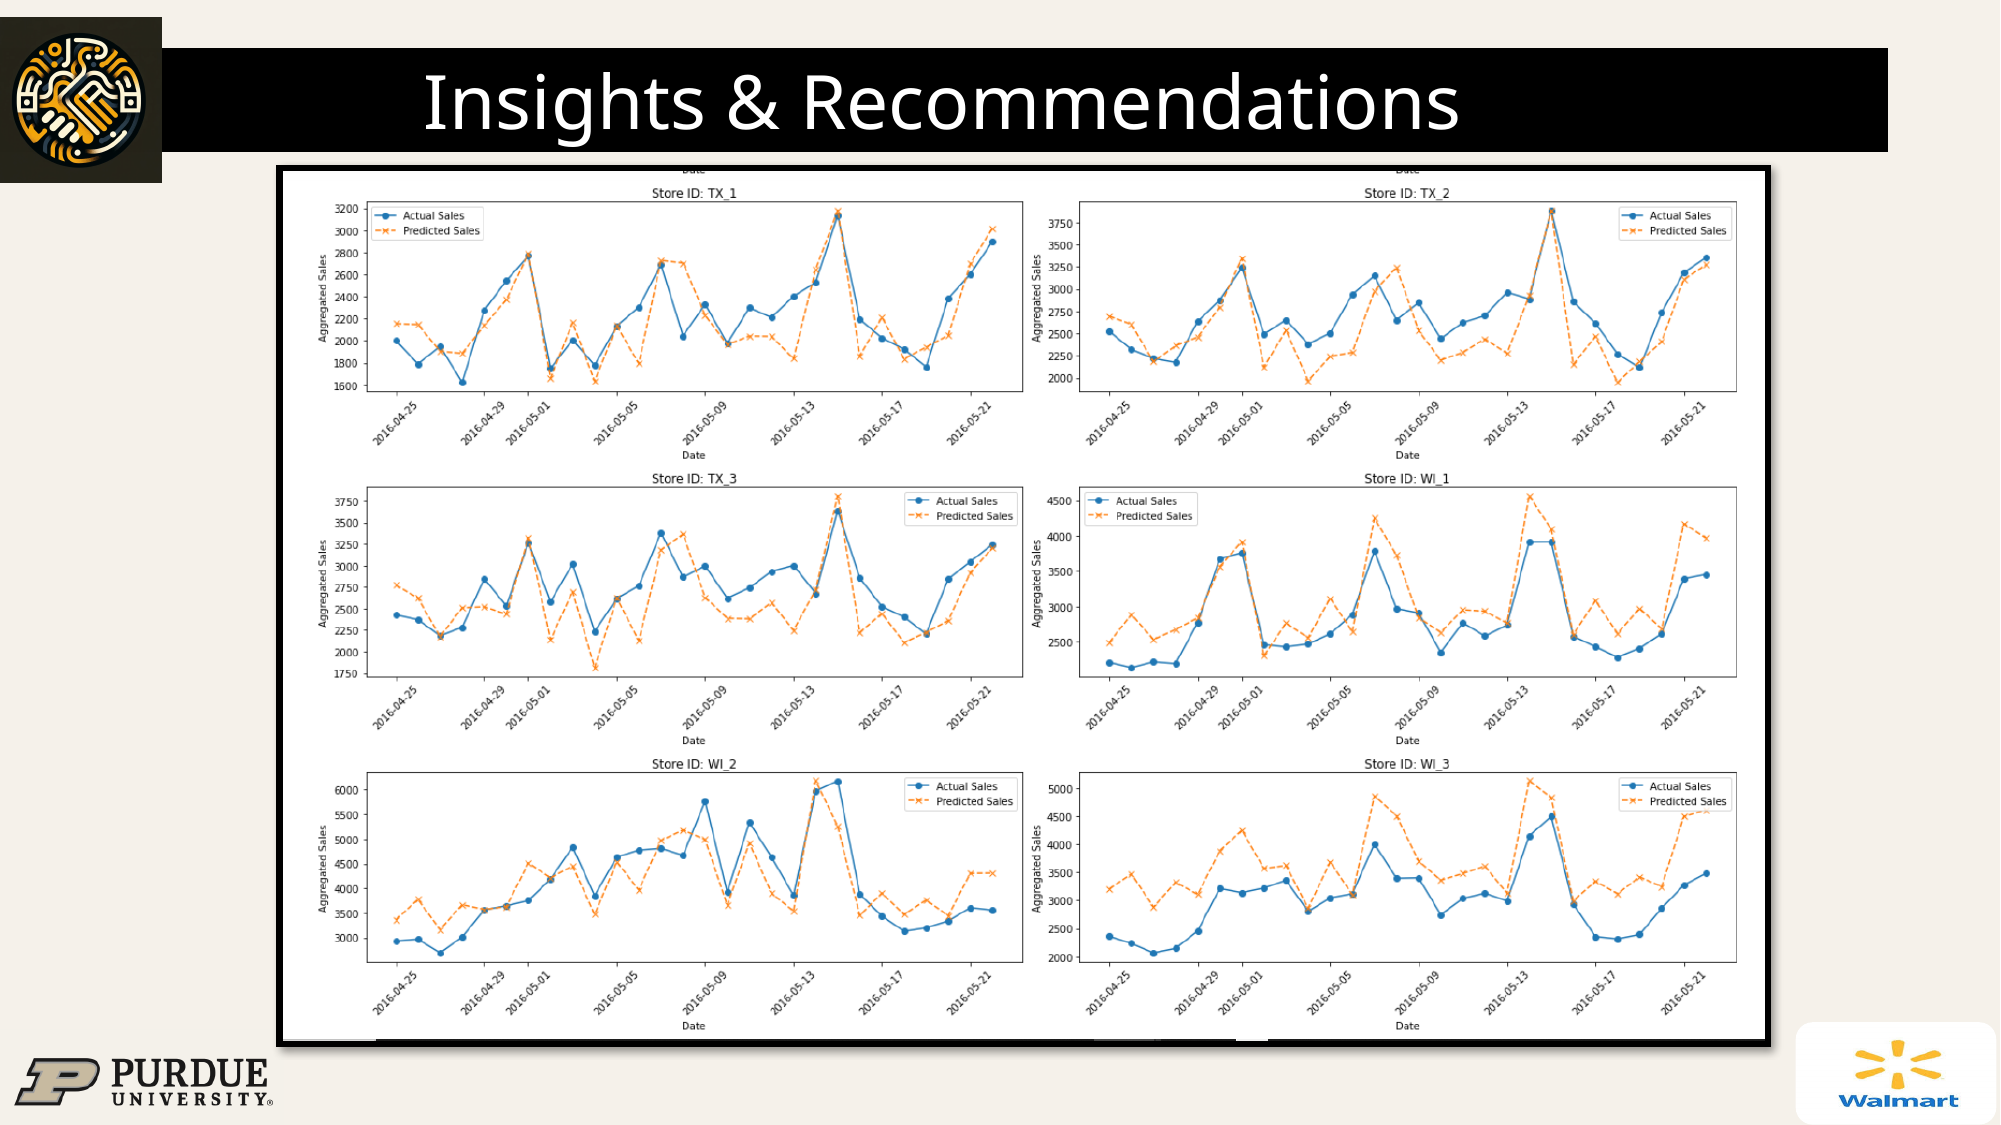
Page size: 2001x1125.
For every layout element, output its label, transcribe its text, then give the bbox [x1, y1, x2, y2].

picture [1795, 1021, 1997, 1125]
picture [0, 16, 162, 183]
picture [0, 170, 1766, 1125]
text_box Insights & Recommendations [162, 48, 1888, 152]
